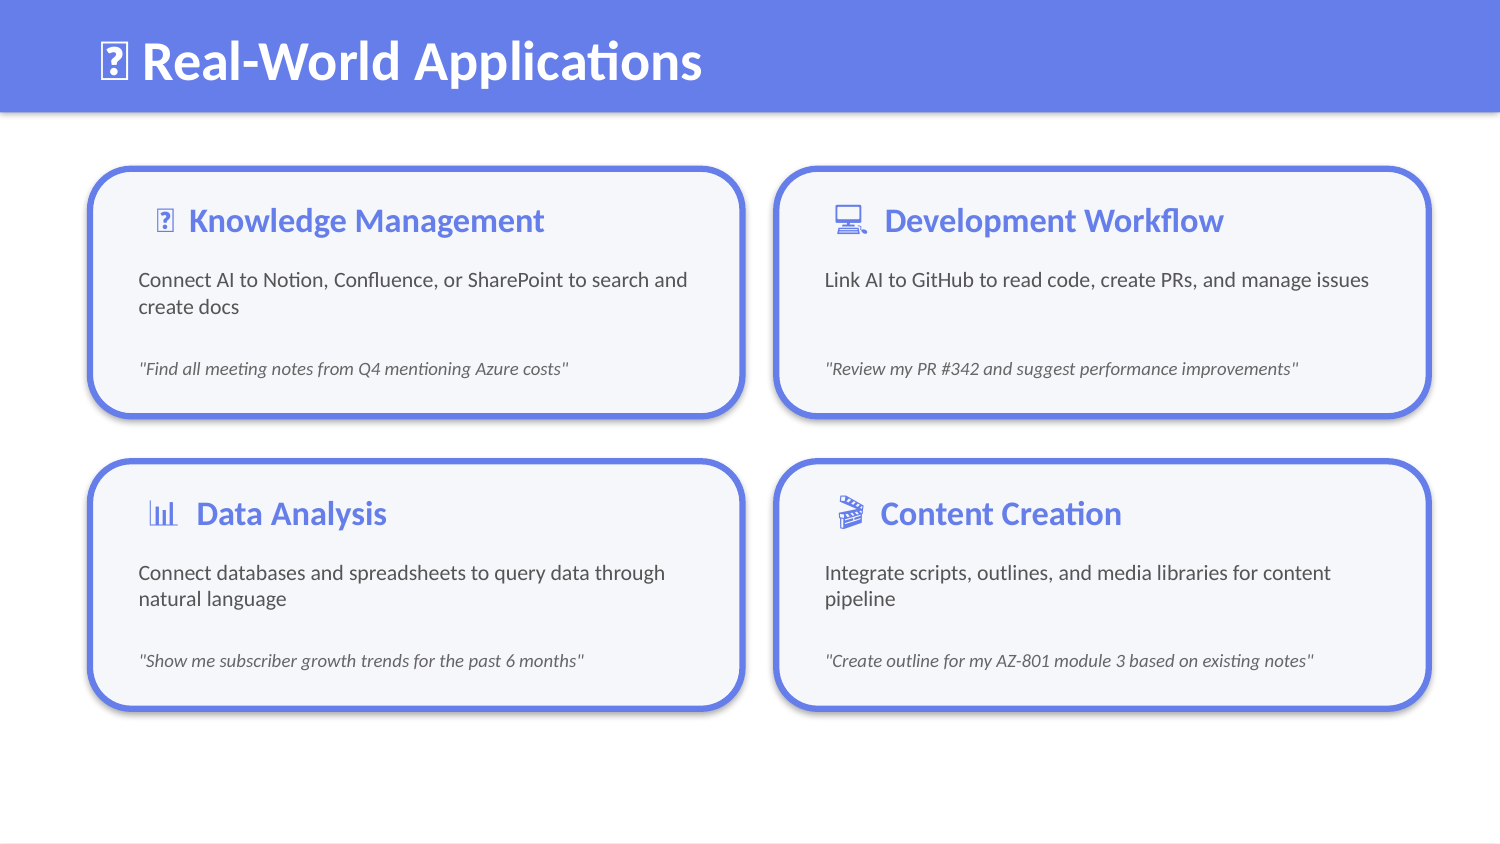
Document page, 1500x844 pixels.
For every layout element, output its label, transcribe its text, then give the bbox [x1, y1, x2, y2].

text_box [775, 167, 1430, 418]
text_box 🚀 Real-World Applications [86, 16, 719, 100]
text_box 💻 Development Workflow [819, 191, 1240, 248]
text_box [89, 460, 744, 710]
text_box 📊 Data Analysis [131, 483, 403, 540]
text_box Connect AI to Notion, Confluence, or SharePoint to search and create docs [123, 258, 709, 326]
text_box "Review my PR #342 and suggest performance improvements" [809, 348, 1395, 386]
text_box 📝 Knowledge Management [141, 191, 561, 248]
text_box "Show me subscriber growth trends for the past 6 months" [123, 641, 709, 679]
text_box 🎬 Content Creation [822, 483, 1138, 540]
text_box "Create outline for my AZ-801 module 3 based on existing notes" [809, 641, 1395, 679]
text_box Integrate scripts, outlines, and media libraries for content pipeline [809, 551, 1395, 619]
text_box [775, 460, 1430, 710]
text_box Link AI to GitHub to read code, create PRs, and manage issues [809, 258, 1395, 300]
text_box [0, 120, 1500, 844]
text_box Connect databases and spreadsheets to query data through natural language [123, 551, 709, 619]
text_box [89, 167, 744, 418]
text_box [0, 0, 1500, 113]
text_box "Find all meeting notes from Q4 mentioning Azure costs" [123, 348, 709, 386]
